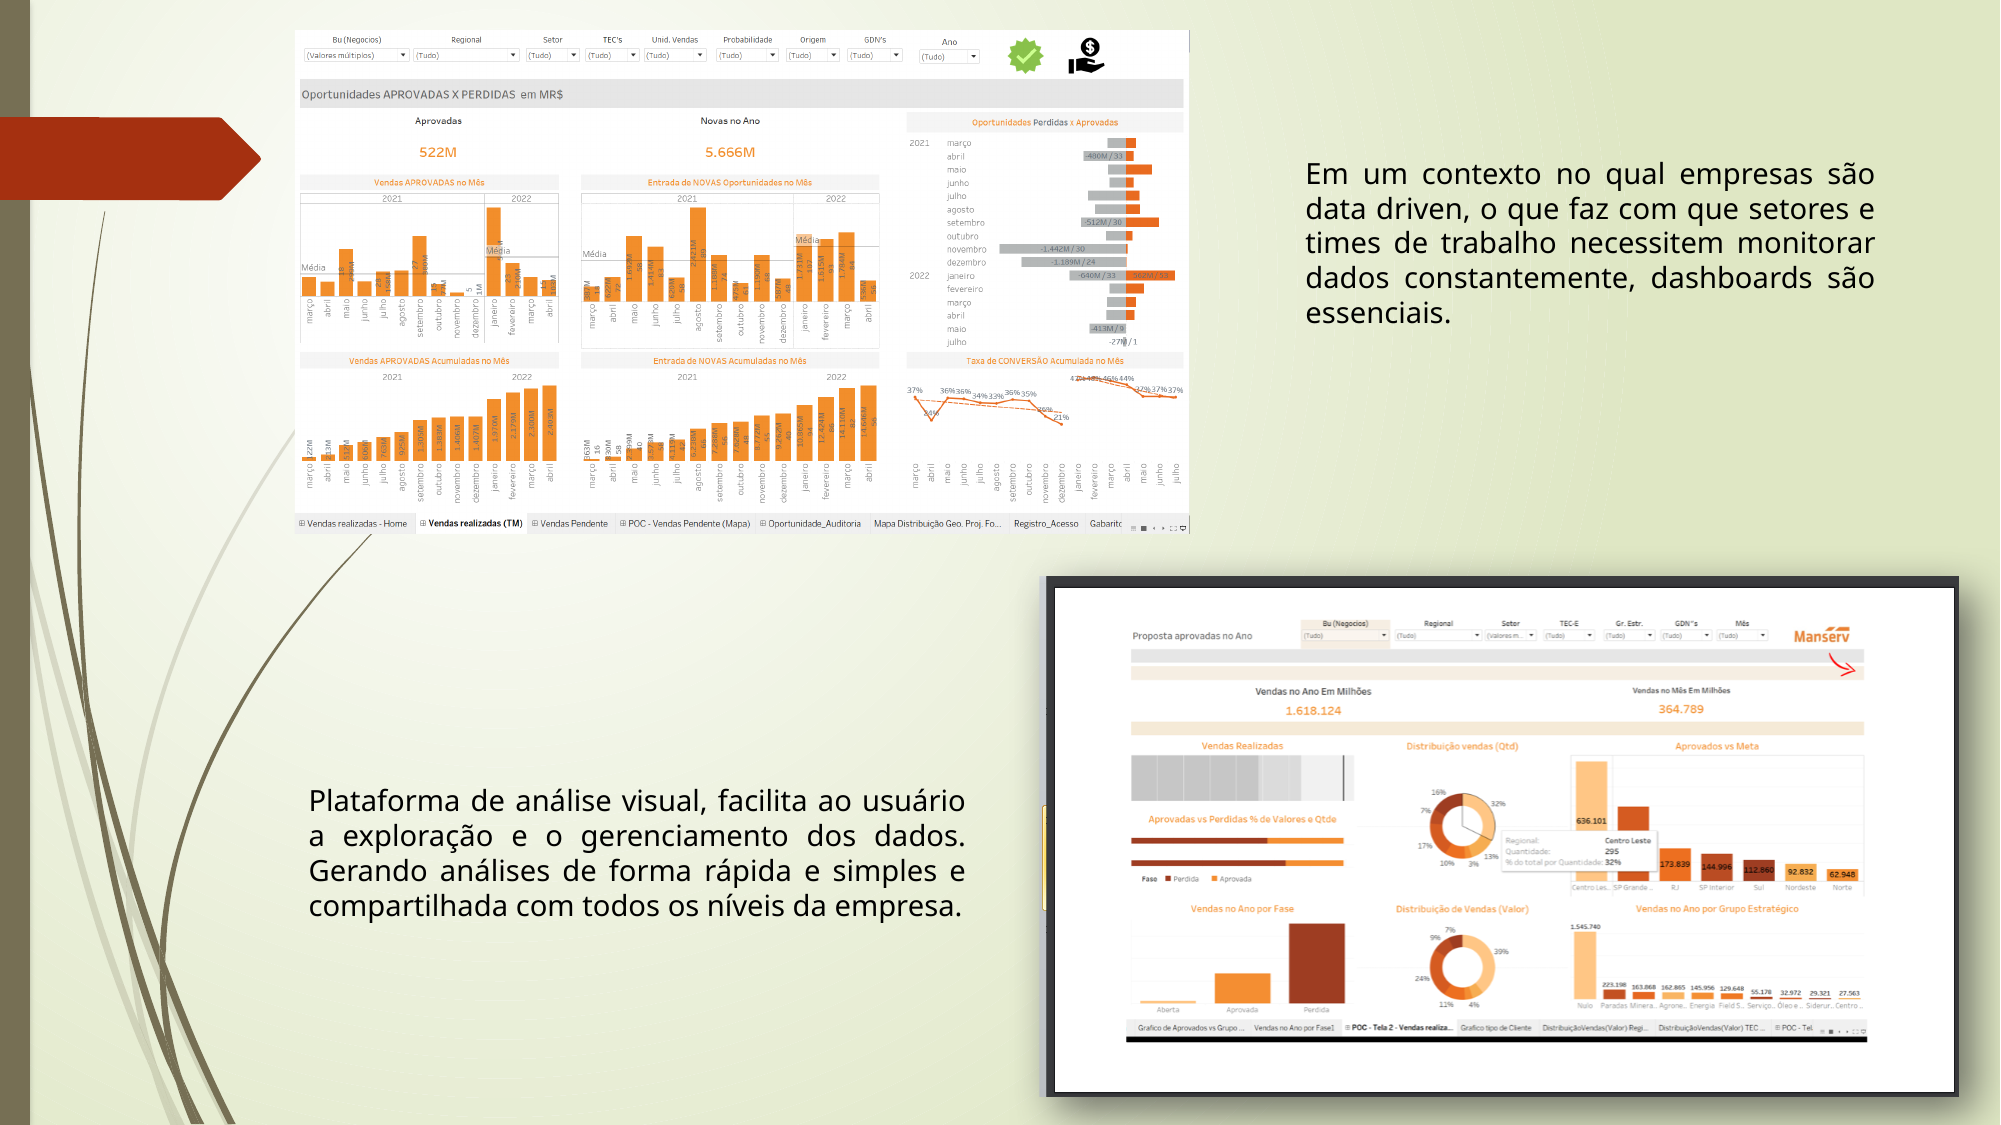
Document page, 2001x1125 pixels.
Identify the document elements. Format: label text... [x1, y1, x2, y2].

text_box Plataforma de análise visual, facilita ao usuário a exploração e o gerenciamento dos dados. Gerando análises de forma rápida e simples e compartilhada com todos os níveis da empresa. [293, 774, 982, 930]
picture [294, 30, 1190, 535]
text_box Em um contexto no qual empresas são data driven, o que faz com que setores e times de trabalho necessitem monitorar dados constantemente, dashboards são essenciais. [1290, 147, 1891, 338]
picture [1039, 575, 1960, 1097]
